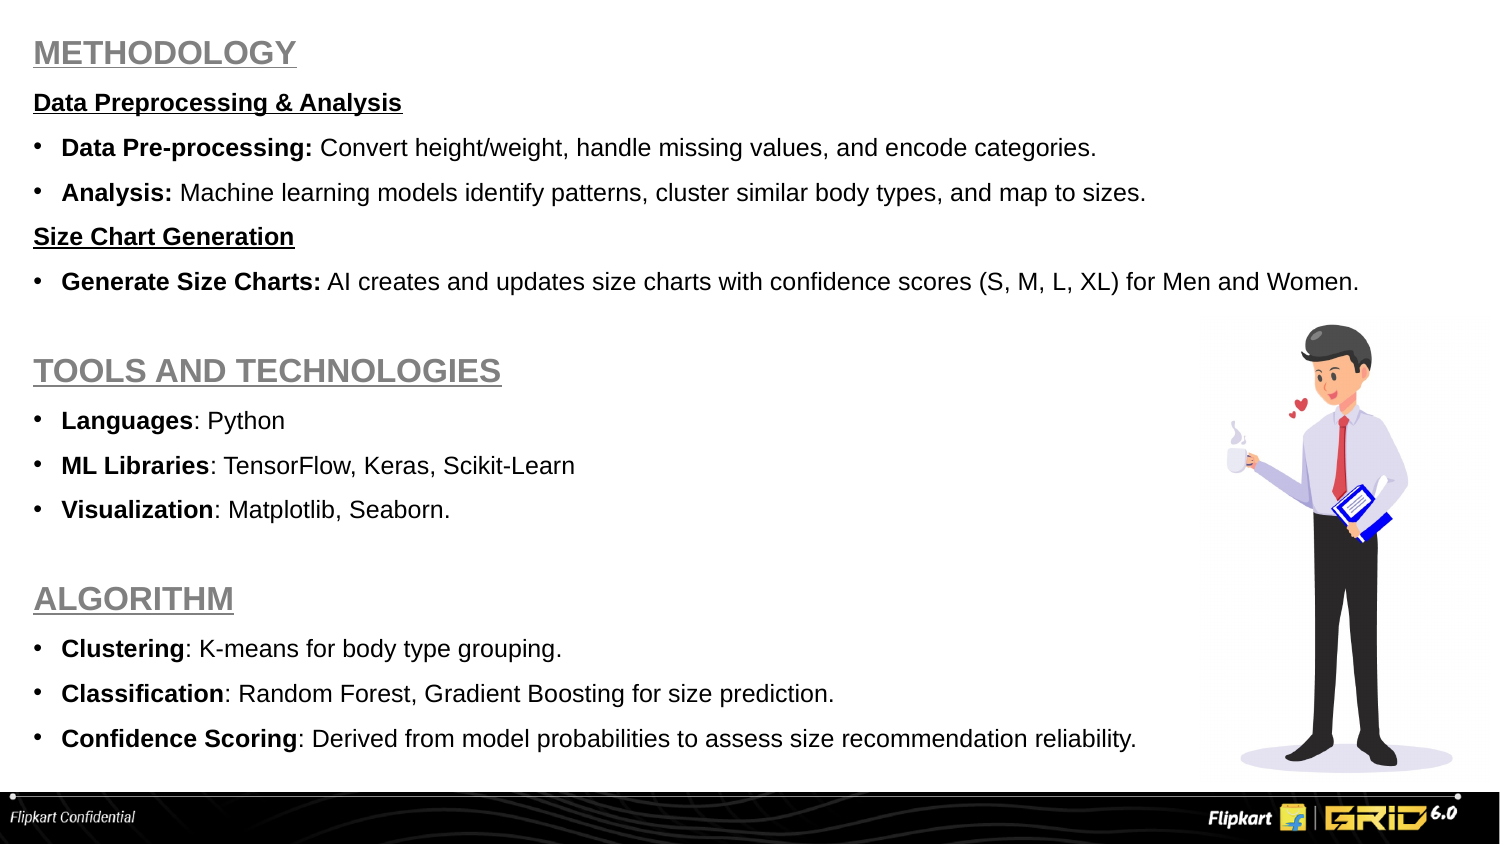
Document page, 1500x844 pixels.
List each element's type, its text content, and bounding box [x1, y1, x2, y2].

text_box METHODOLOGY Data Preprocessing & Analysis Data Pre-processing: Convert height/weight, handle missing values, and encode categories. Analysis: Machine learning models identify patterns, cluster similar body types, and map to sizes. Size Chart Generation Generate Size Charts: AI creates and updates size charts with confidence scores (S, M, L, XL) for Men and Women. TOOLS AND TECHNOLOGIES Languages: Python ML Libraries: TensorFlow, Keras, Scikit-Learn Visualization: Matplotlib, Seaborn. ALGORITHM Clustering: K-means for body type grouping. Classification: Random Forest, Gradient Boosting for size prediction. Confidence Scoring: Derived from model probabilities to assess size recommendation reliability. [18, 4, 1482, 790]
picture [1199, 316, 1491, 782]
picture [0, 791, 1500, 844]
